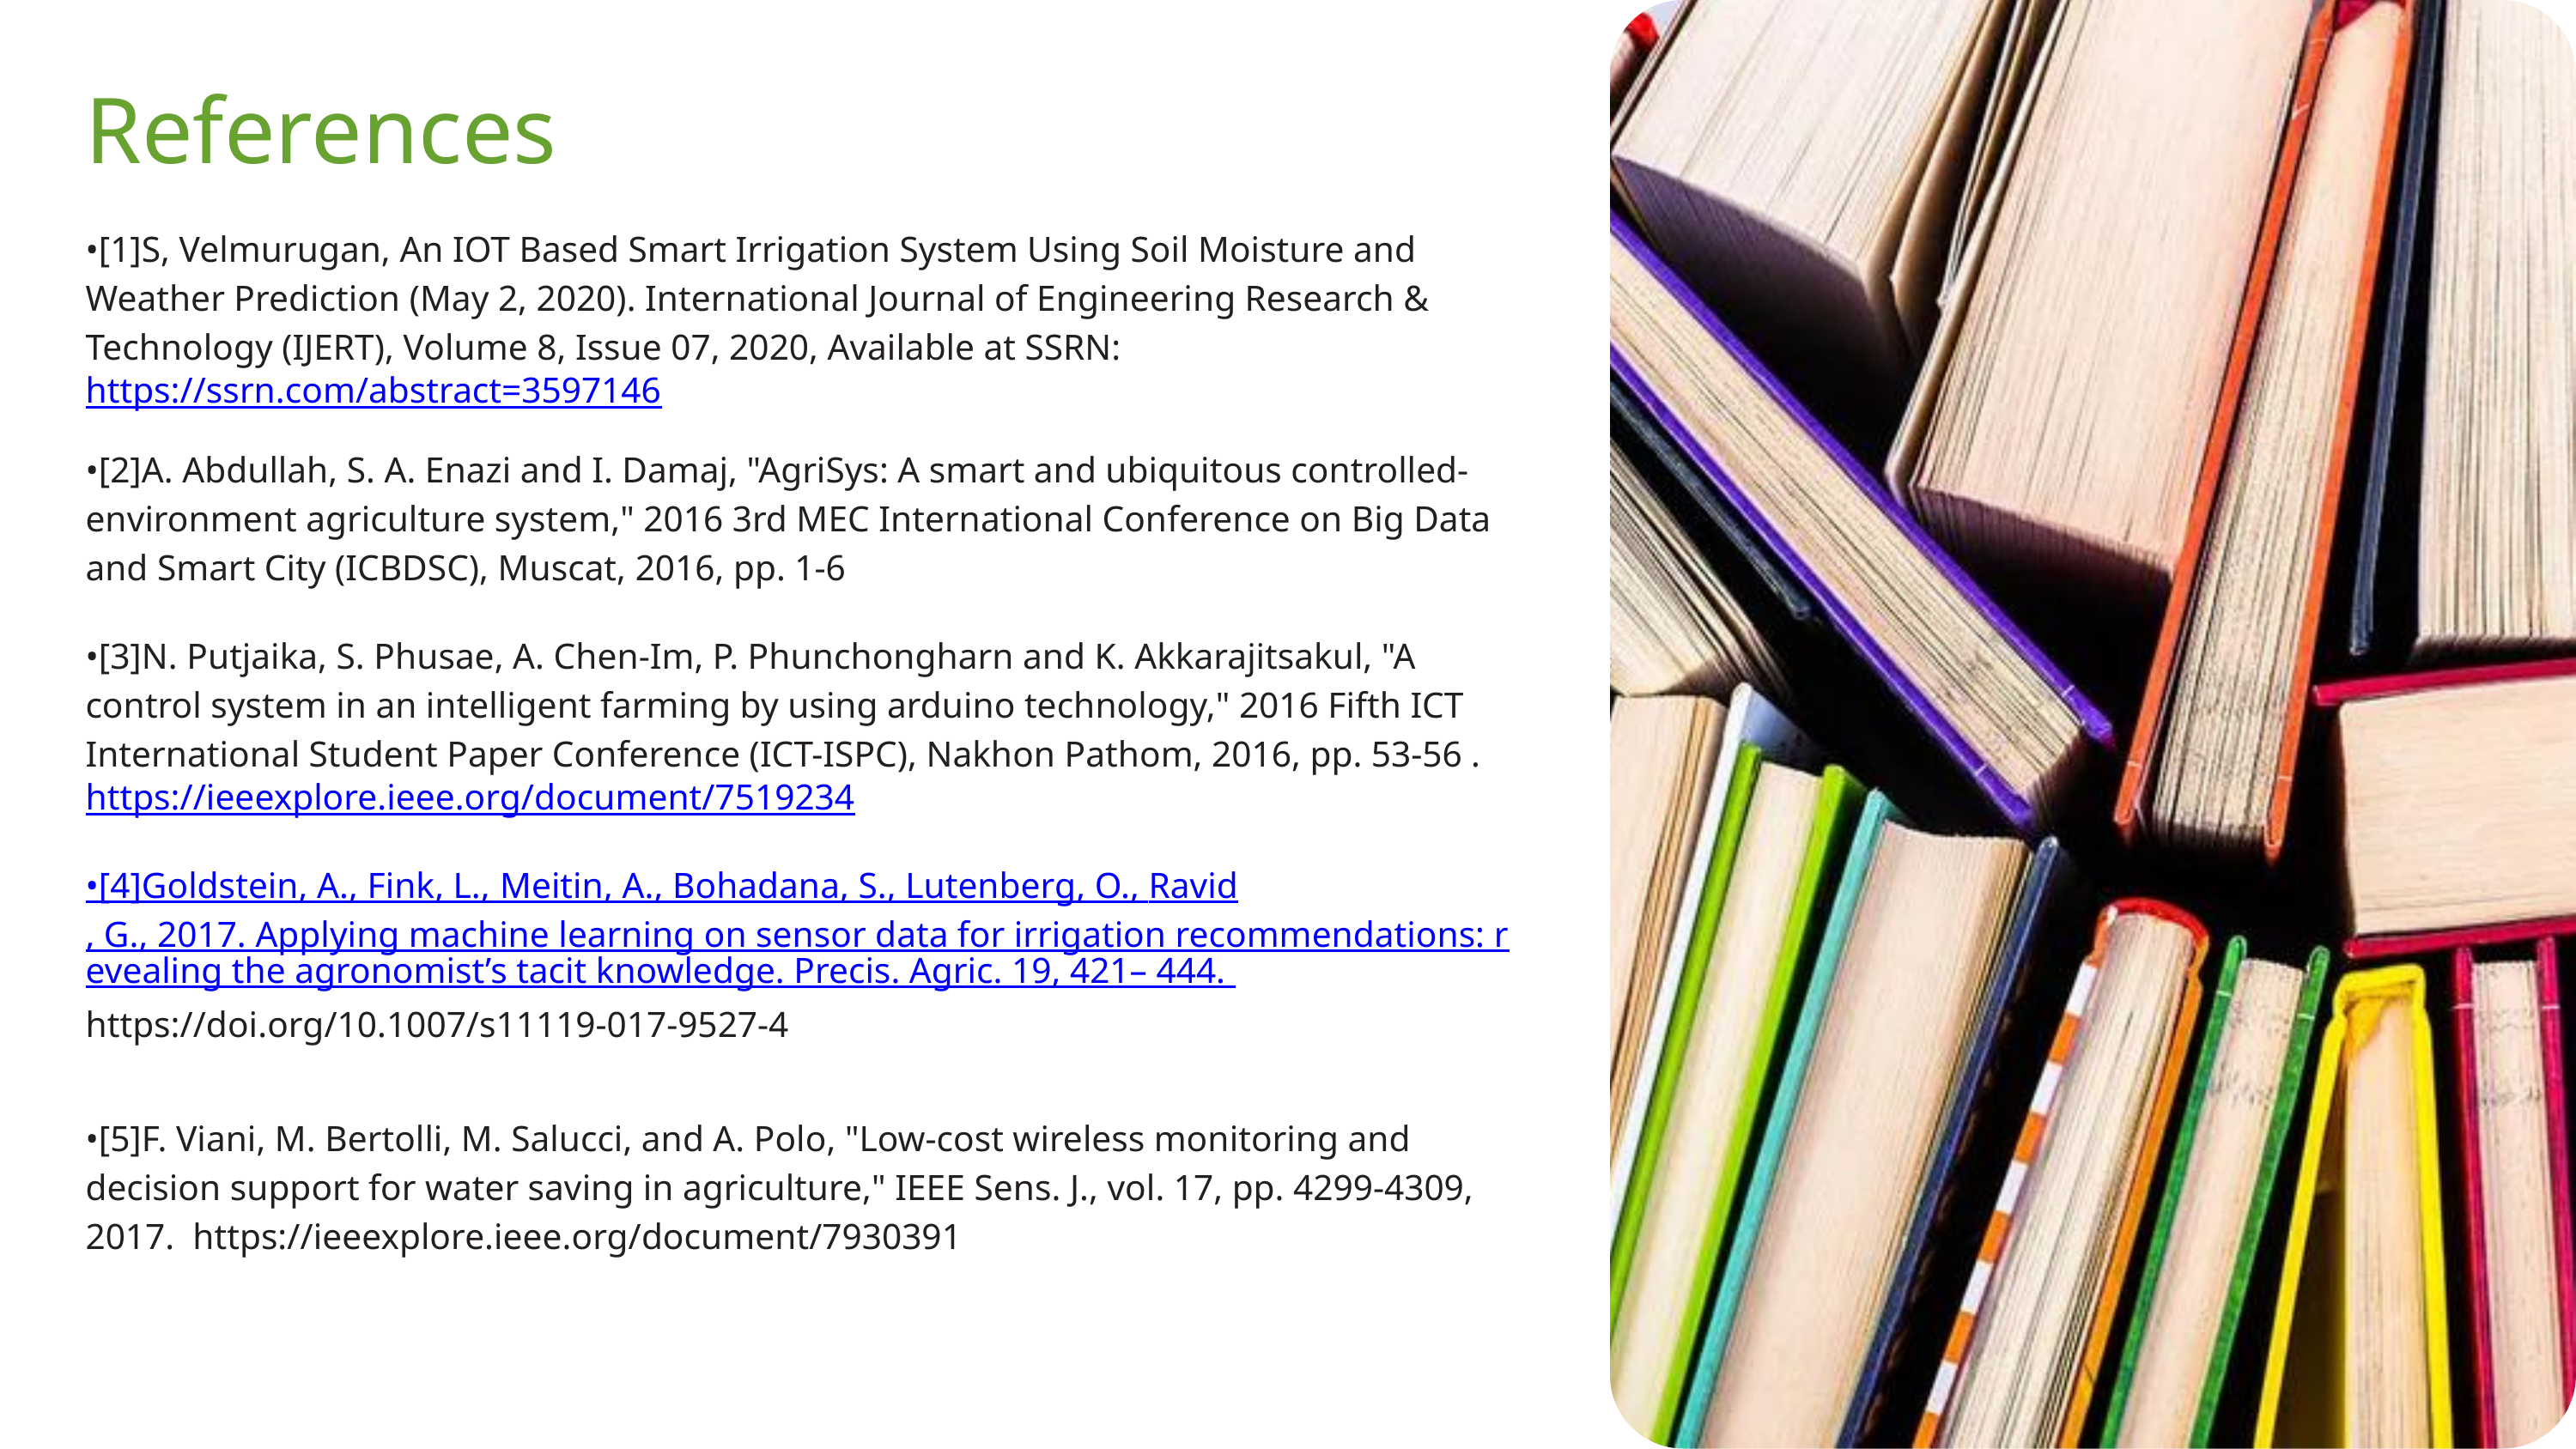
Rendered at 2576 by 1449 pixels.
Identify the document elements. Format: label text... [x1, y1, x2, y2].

text_box •[5]F. Viani, M. Bertolli, M. Salucci, and A. Polo, "Low-cost wireless monitoring and decision support for water saving in agriculture," IEEE Sens. J., vol. 17, pp. 4299-4309, 2017. https://ieeexplore.ieee.org/document/7930391 [85, 1109, 1521, 1305]
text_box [1609, 0, 2576, 1449]
text_box •[2]A. Abdullah, S. A. Enazi and I. Damaj, "AgriSys: A smart and ubiquitous controlled-environment agriculture system," 2016 3rd MEC International Conference on Big Data and Smart City (ICBDSC), Muscat, 2016, pp. 1-6 [85, 441, 1521, 627]
text_box •[4]Goldstein, A., Fink, L., Meitin, A., Bohadana, S., Lutenberg, O., Ravid, G., 2017. Applying machine learning on sensor data for irrigation recommendations: revealing the agronomist’s tacit knowledge. Precis. Agric. 19, 421– 444. https://doi.org/10.1007/s11119-017-9527-4 [85, 872, 1521, 1009]
text_box References [85, 72, 1144, 182]
text_box •[1]S, Velmurugan, An IOT Based Smart Irrigation System Using Soil Moisture and Weather Prediction (May 2, 2020). International Journal of Engineering Research & Technology (IJERT), Volume 8, Issue 07, 2020, Available at SSRN: https://ssrn.com/abstract=3597146 [85, 220, 1521, 441]
text_box •[3]N. Putjaika, S. Phusae, A. Chen-Im, P. Phunchongharn and K. Akkarajitsakul, "A control system in an intelligent farming by using arduino technology," 2016 Fifth ICT International Student Paper Conference (ICT-ISPC), Nakhon Pathom, 2016, pp. 53-56 . https://ieeexplore.ieee.org/document/7519234 [85, 627, 1521, 872]
